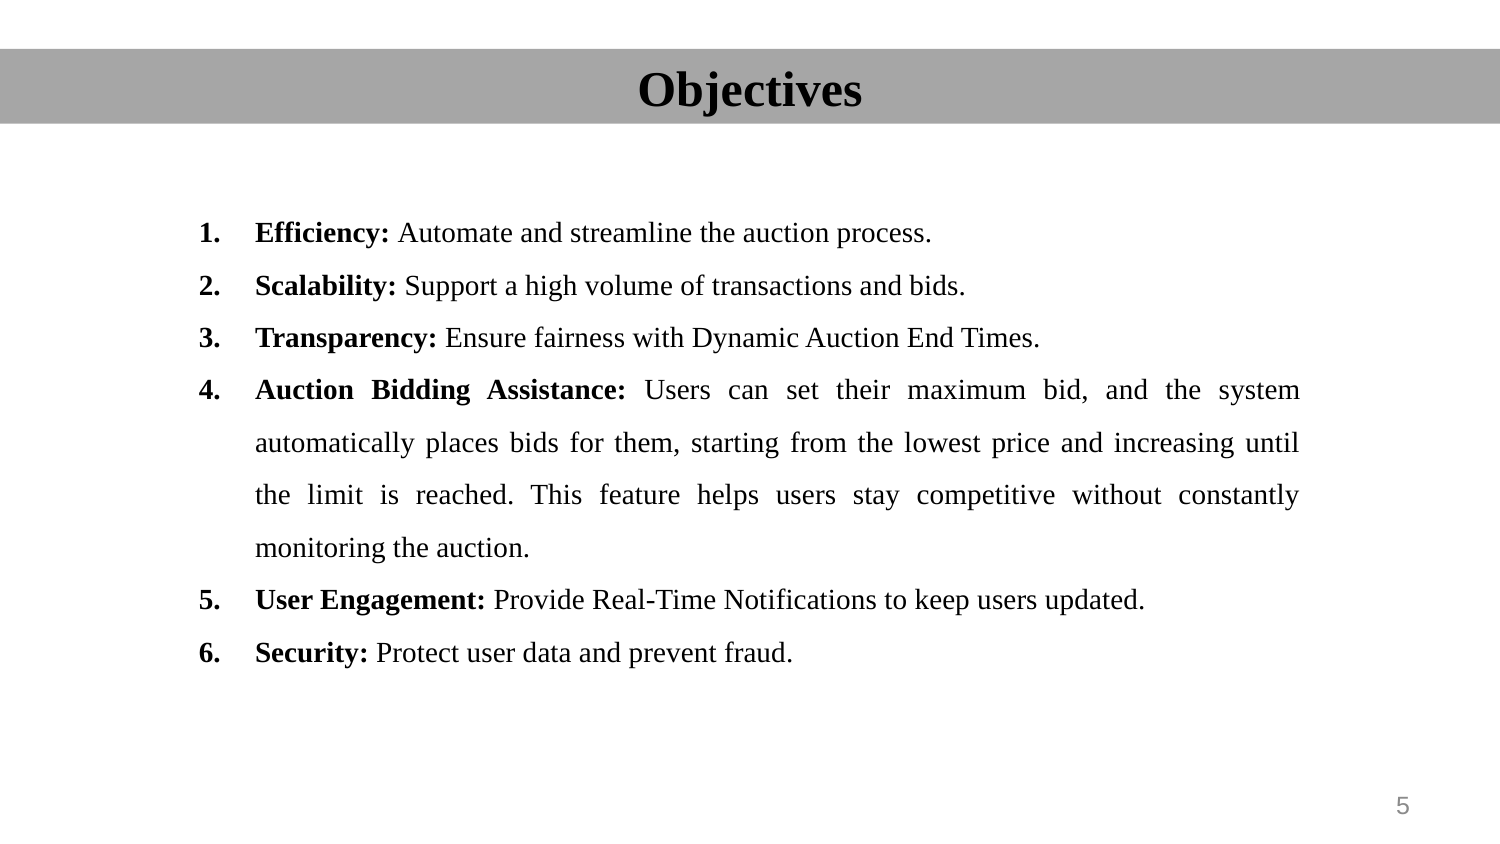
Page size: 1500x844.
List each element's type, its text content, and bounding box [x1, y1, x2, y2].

slide_number 5 [1074, 782, 1425, 827]
text_box Objectives [0, 48, 1500, 124]
text_box Efficiency: Automate and streamline the auction process. Scalability: Support a high volume of transactions and bids. Transparency: Ensure fairness with Dynamic Auction End Times. Auction Bidding Assistance: Users can set their maximum bid, and the system automatically places bids for them, starting from the lowest price and increasing until the limit is reached. This feature helps users stay competitive without constantly monitoring the auction. User Engagement: Provide Real-Time Notifications to keep users updated. Security: Protect user data and prevent fraud. [183, 153, 1316, 676]
